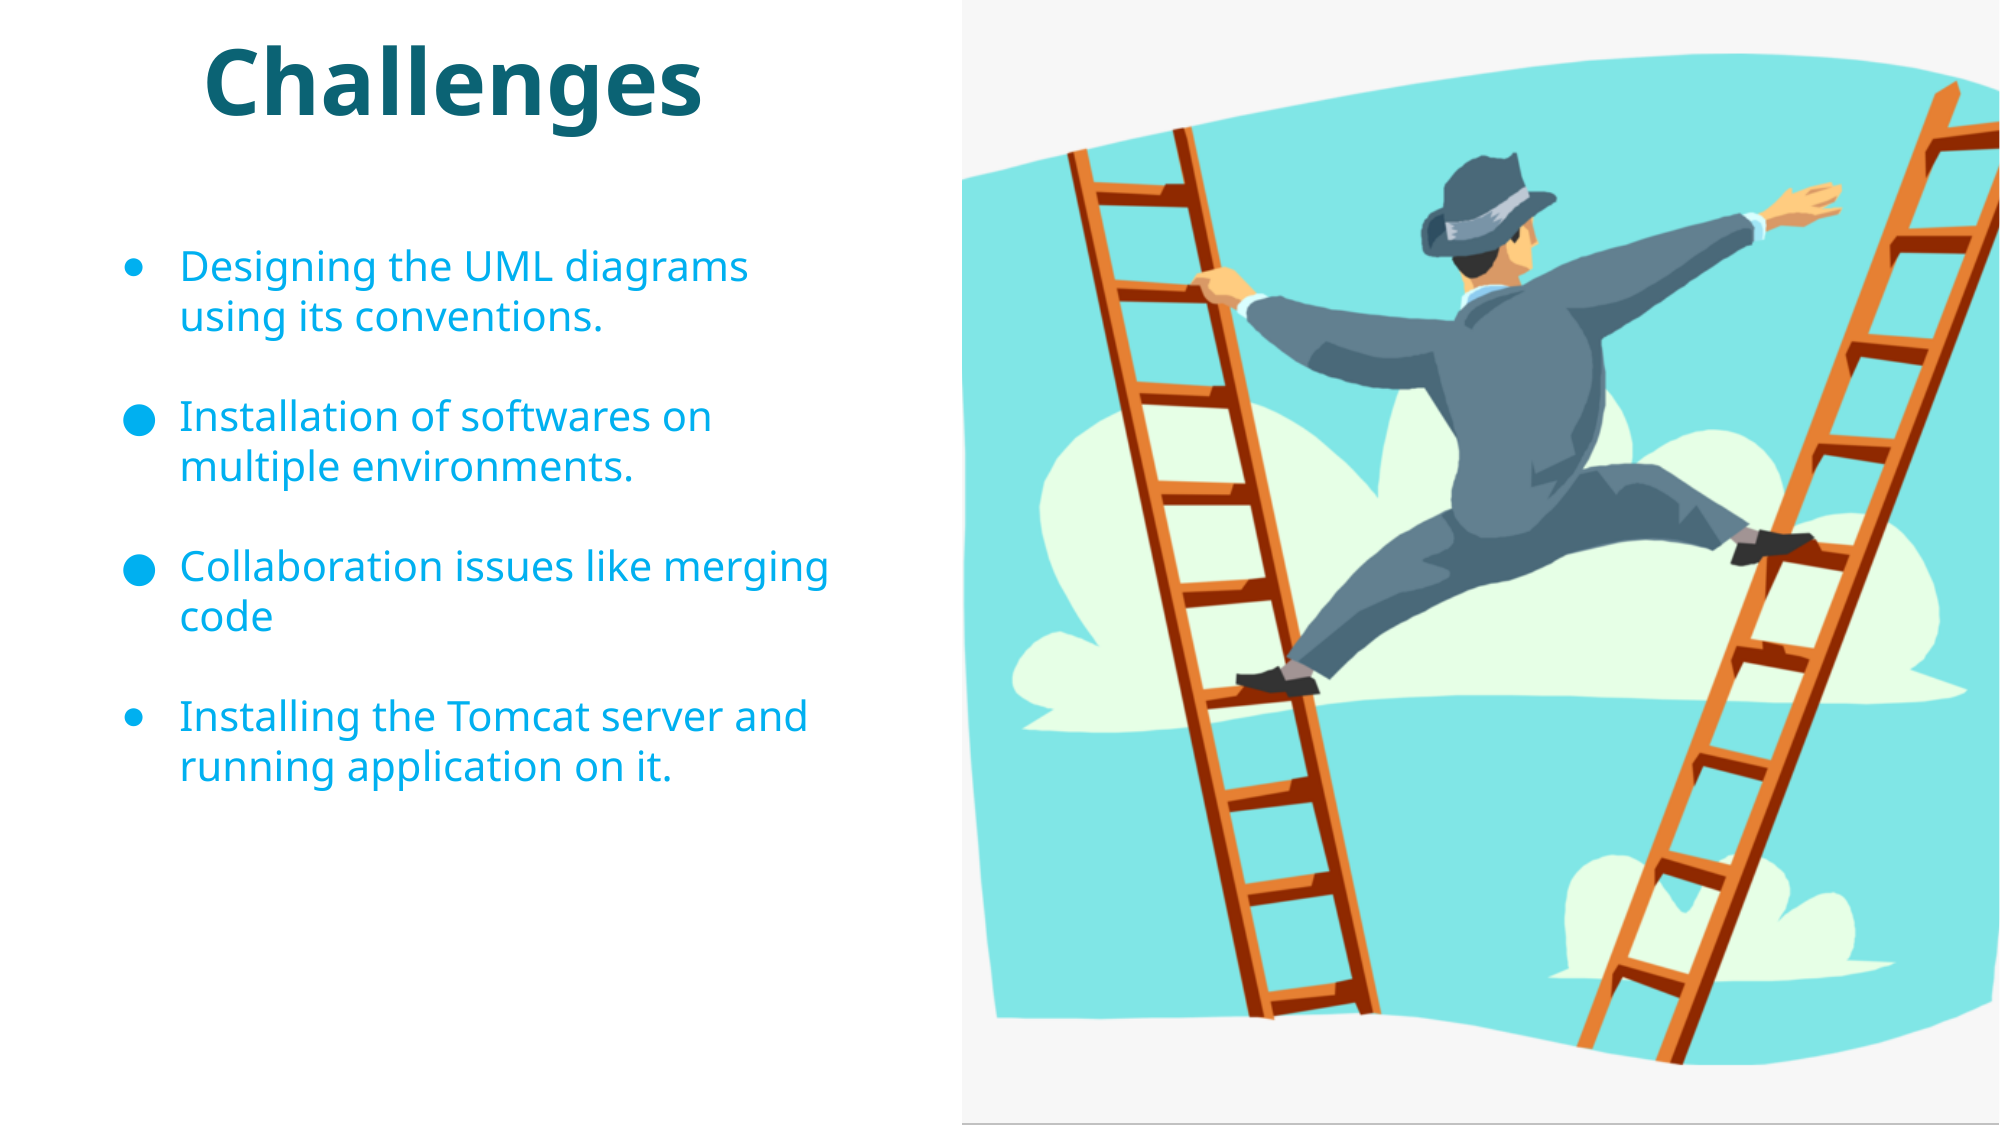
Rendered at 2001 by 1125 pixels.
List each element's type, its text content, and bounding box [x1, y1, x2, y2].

text_box Designing the UML diagrams using its conventions. Installation of softwares on multiple environments. Collaboration issues like merging code Installing the Tomcat server and running application on it. [89, 224, 873, 806]
picture [961, 0, 2000, 1125]
title Challenges [184, 24, 746, 189]
